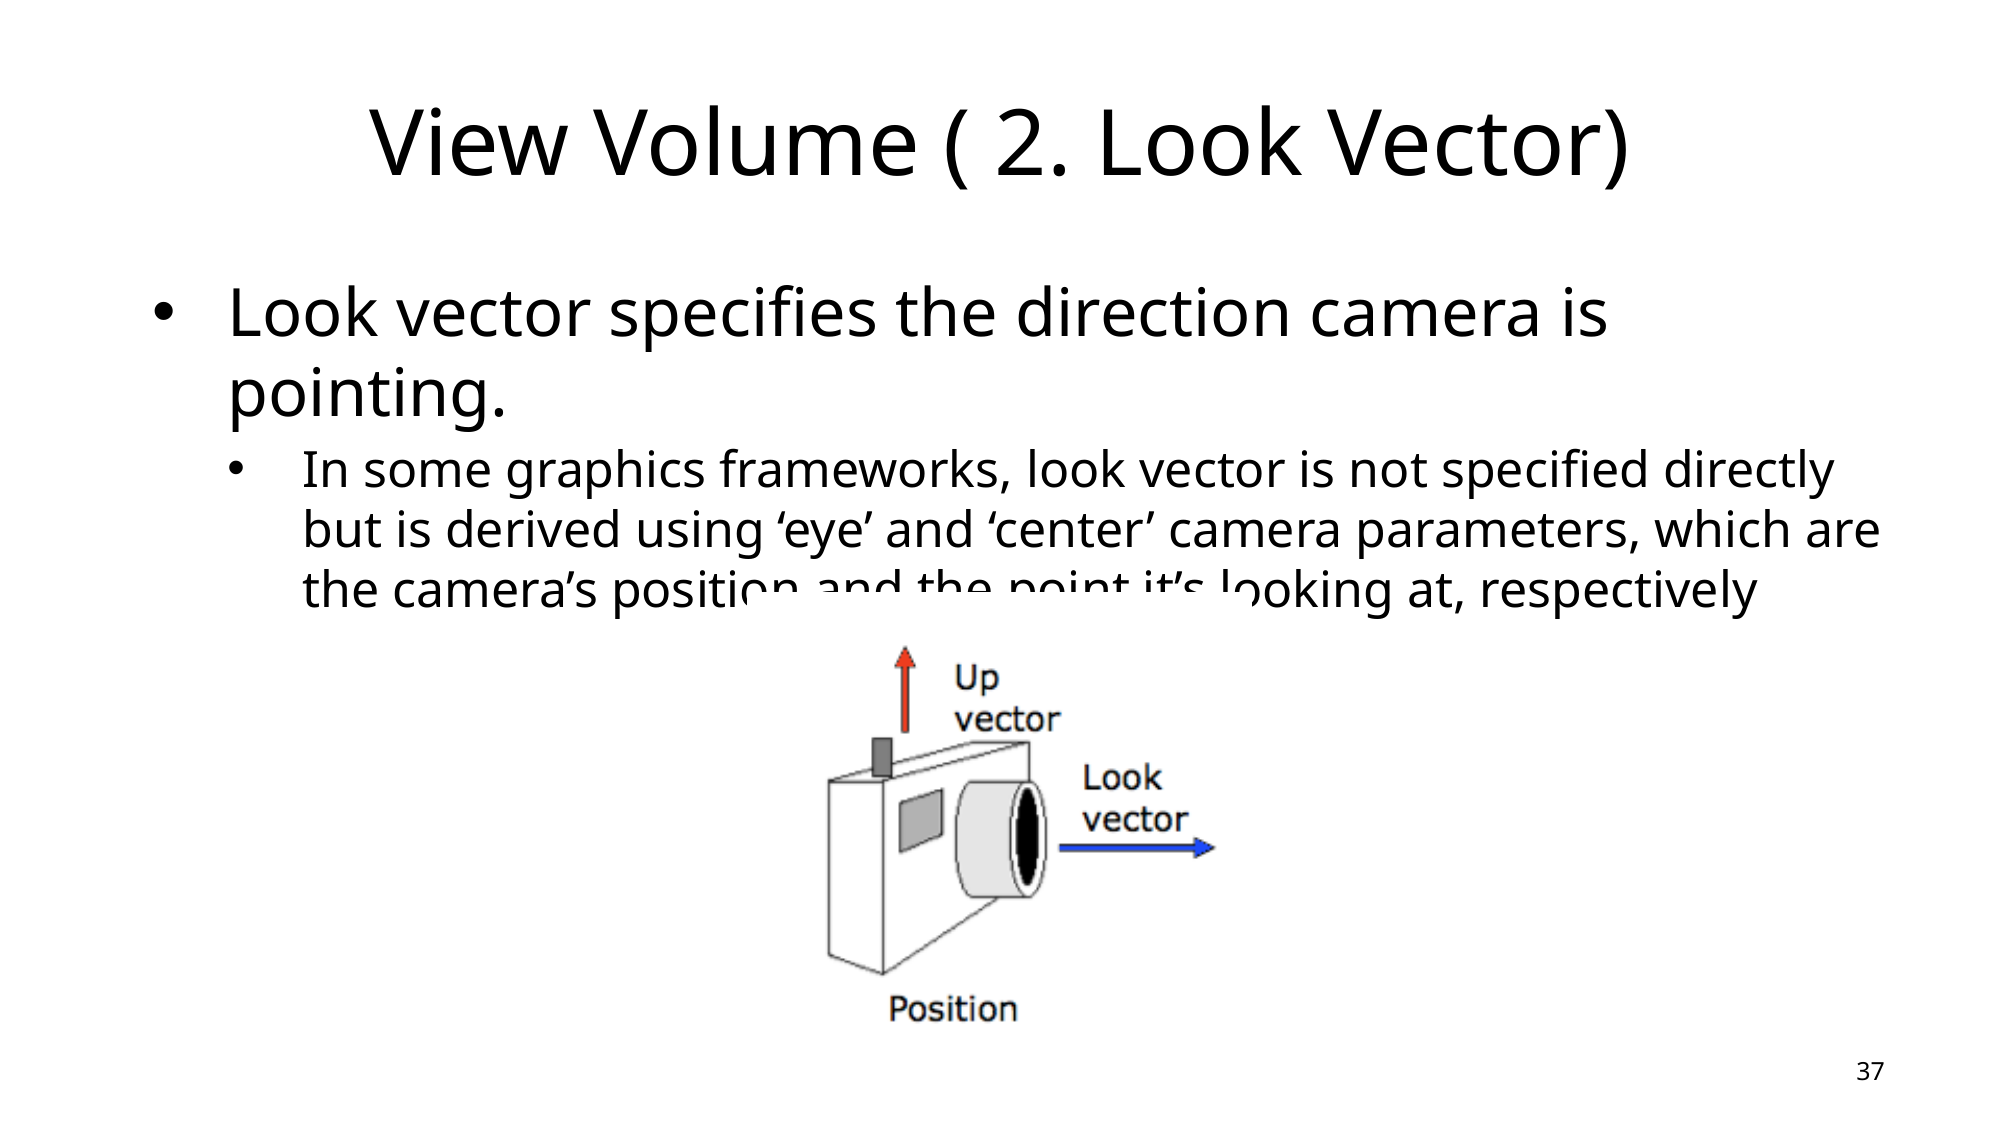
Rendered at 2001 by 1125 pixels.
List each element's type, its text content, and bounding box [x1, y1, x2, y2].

list Look vector specifies the direction camera is pointing. In some graphics frameworks, look vector is not specified directly but is derived using ‘eye’ and ‘center’ camera parameters, which are the camera’s position and the point it’s looking at, respectively [99, 262, 1900, 1005]
picture [747, 591, 1253, 1103]
title View Volume ( 2. Look Vector) [99, 45, 1900, 233]
slide_number 36 [1433, 1042, 1900, 1103]
